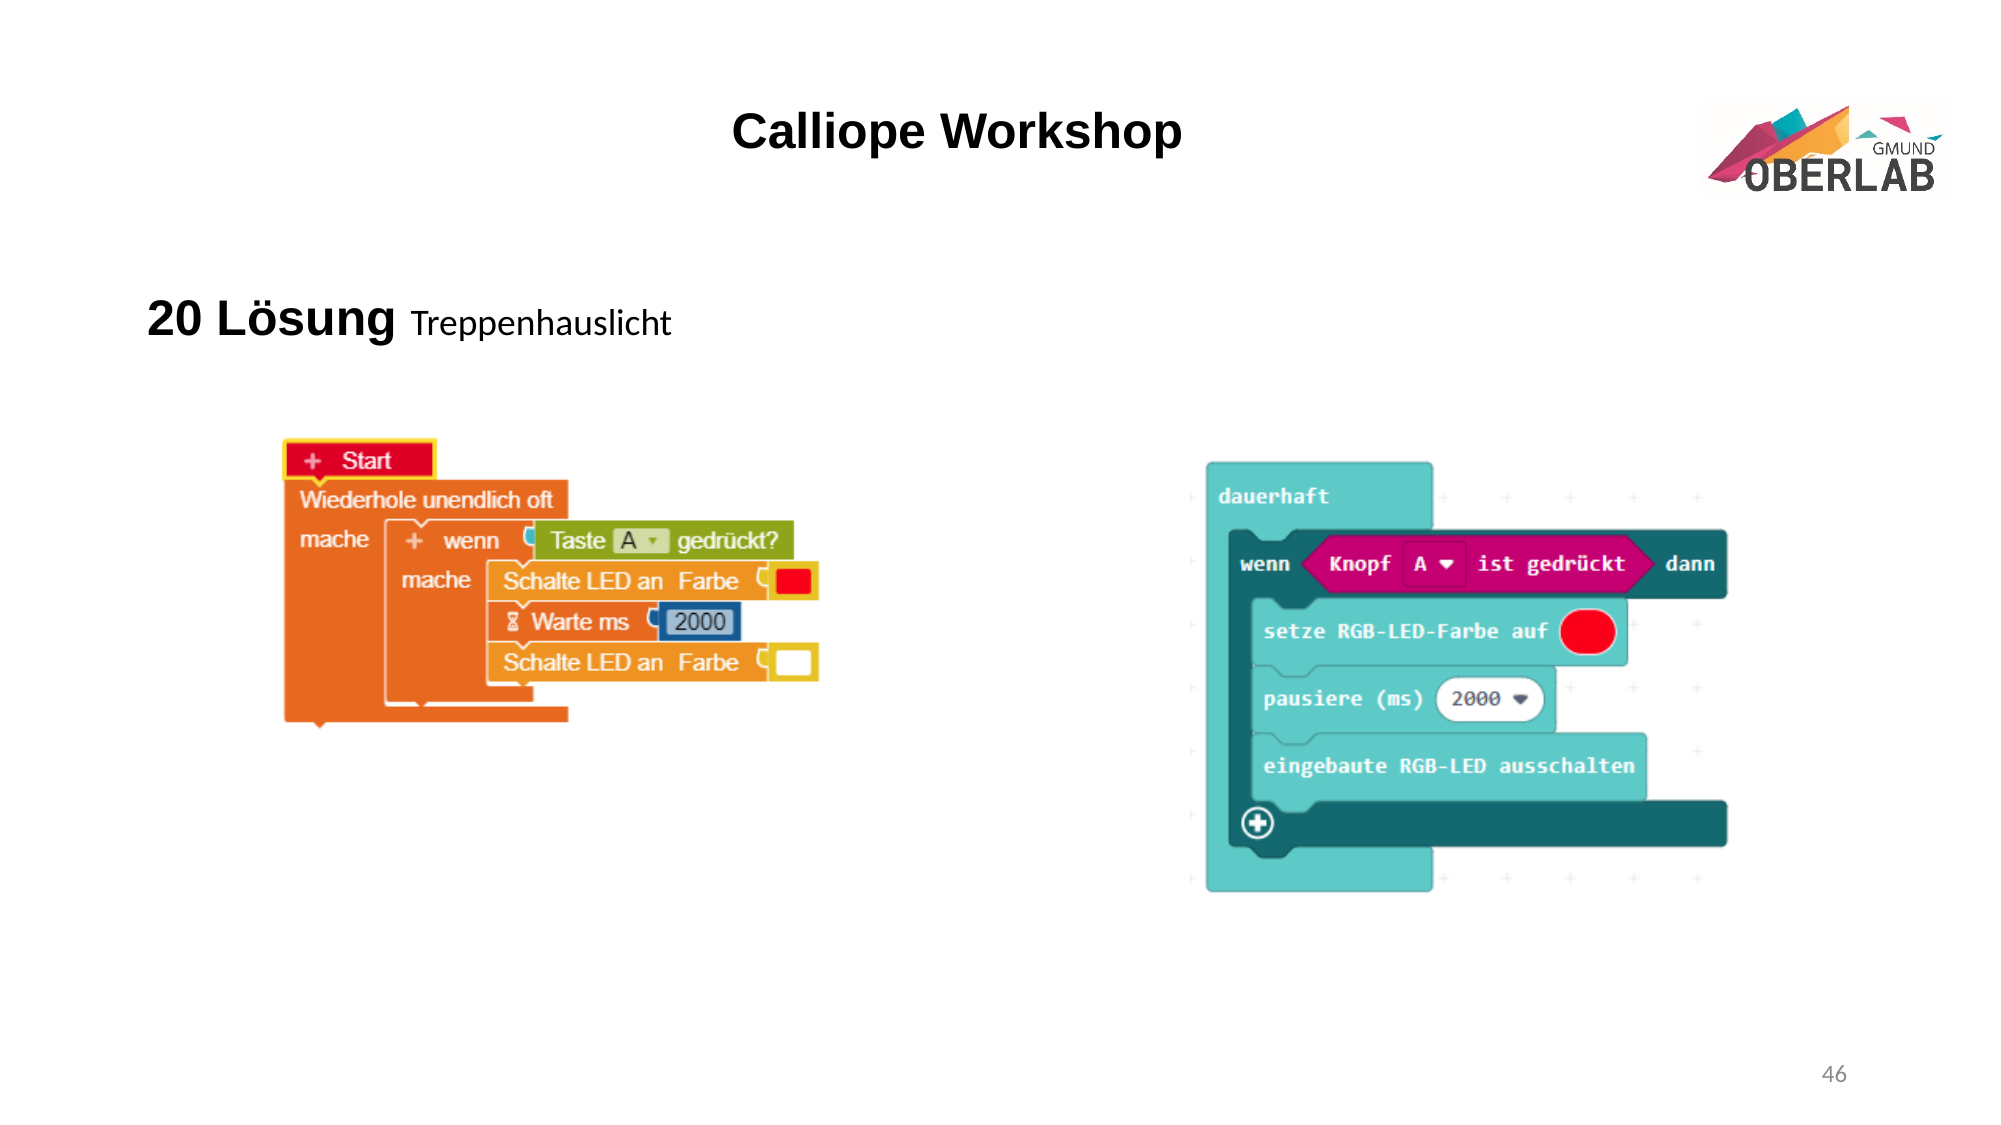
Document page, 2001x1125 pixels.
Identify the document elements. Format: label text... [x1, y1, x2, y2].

subtitle Calliope Workshop [214, 98, 1715, 231]
picture [262, 416, 849, 785]
picture [1700, 98, 1950, 198]
text_box 20 Lösung Treppenhauslicht [132, 248, 1950, 593]
picture [1190, 441, 1749, 922]
slide_number 46 [1412, 1042, 1863, 1103]
